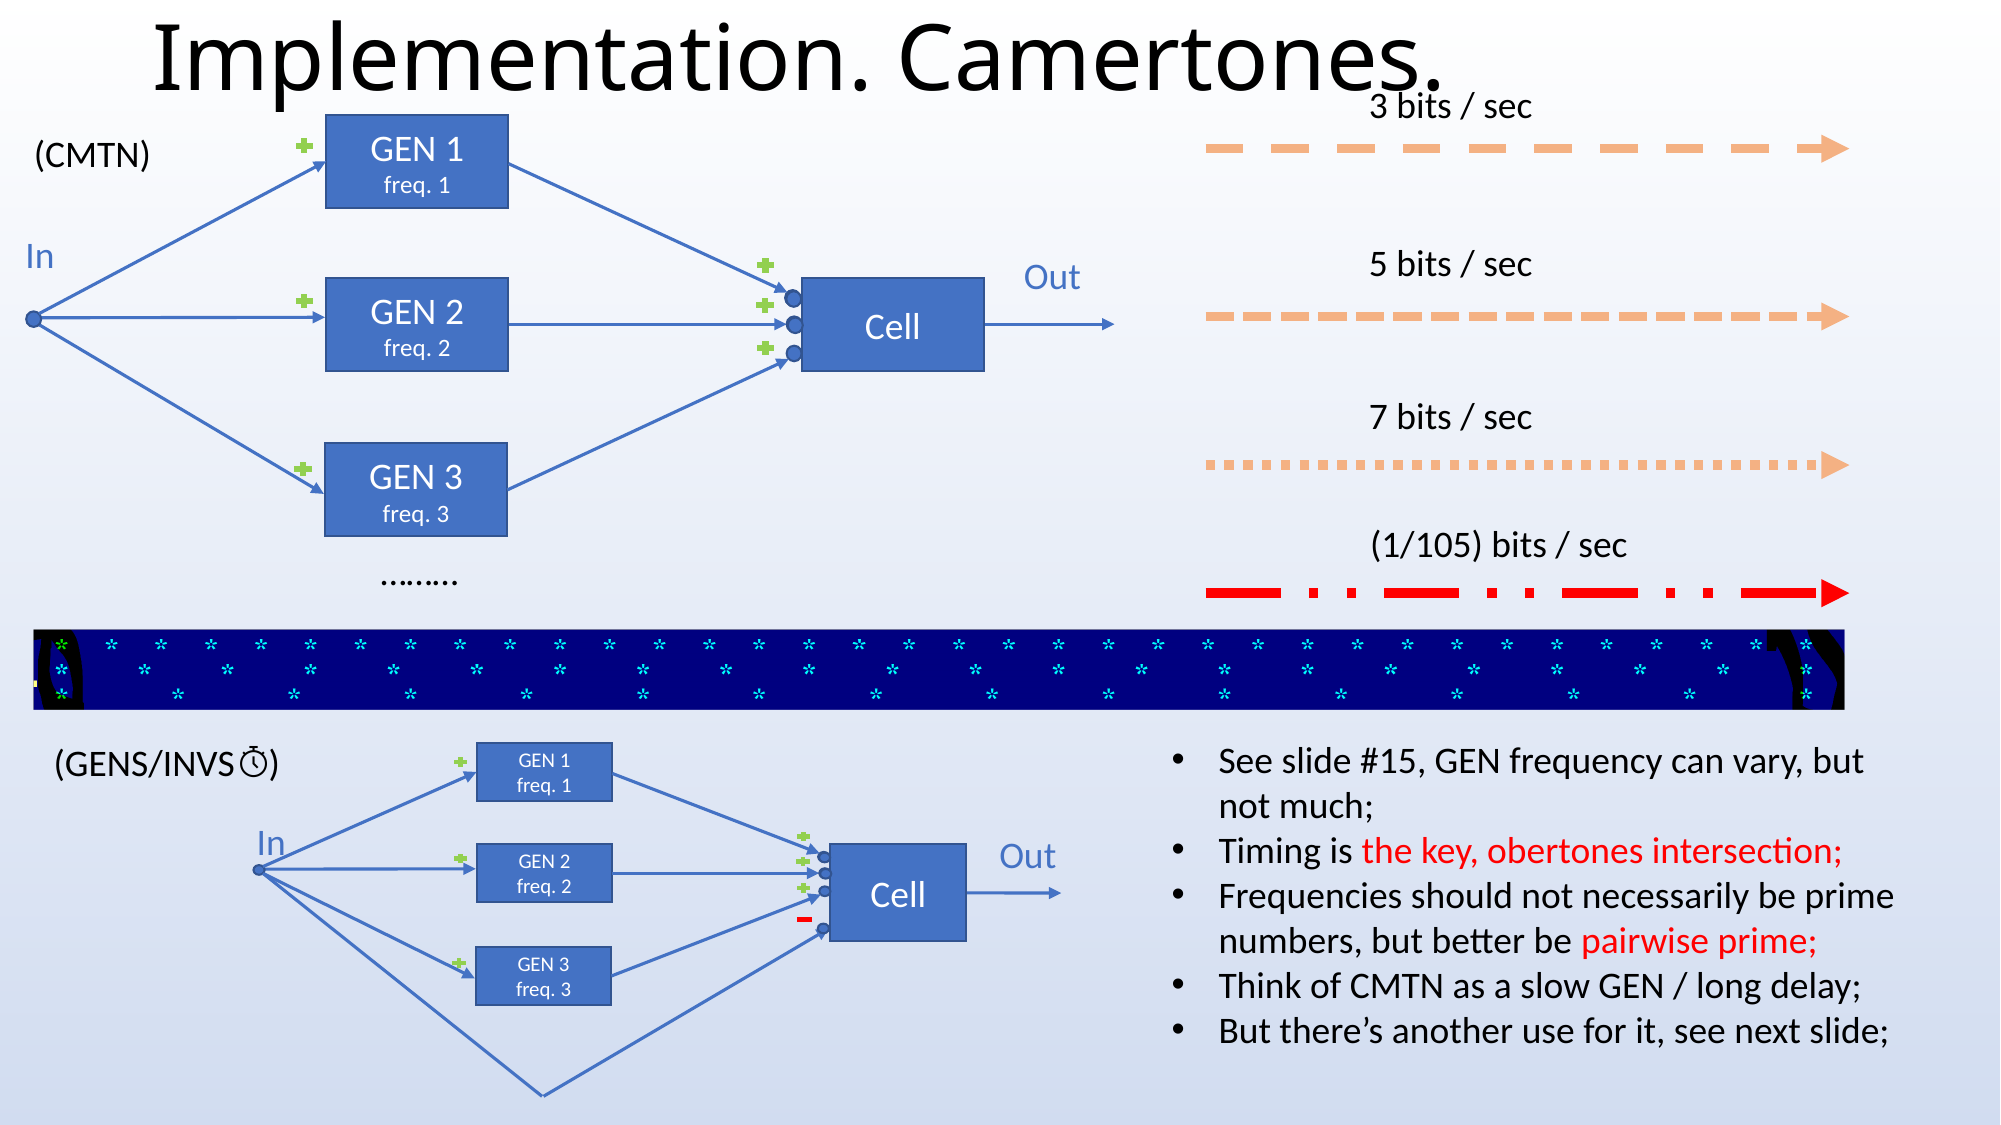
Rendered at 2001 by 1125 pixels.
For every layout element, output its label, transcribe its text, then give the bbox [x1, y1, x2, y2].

text_box 5 bits / sec [1354, 232, 1632, 292]
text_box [543, 931, 820, 1097]
text_box (GENS/INVS ) [39, 738, 314, 792]
picture [236, 744, 241, 779]
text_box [241, 743, 1080, 1005]
text_box (1/105) bits / sec [1355, 512, 1724, 573]
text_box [10, 114, 1137, 601]
text_box See slide #15, GEN frequency can vary, but not much; Timing is the key, obertones intersection; Frequencies should not necessarily be prime numbers, but better be pairwise prime; Think of CMTN as a slow GEN / long delay; But there’s another use for it, see next slide; [1156, 728, 1925, 1125]
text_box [262, 873, 542, 1097]
text_box 7 bits / sec [1354, 384, 1632, 444]
text_box 3 bits / sec [1354, 73, 1632, 134]
title Implementation. Camertones. [137, 0, 1863, 122]
picture [19, 592, 1850, 738]
